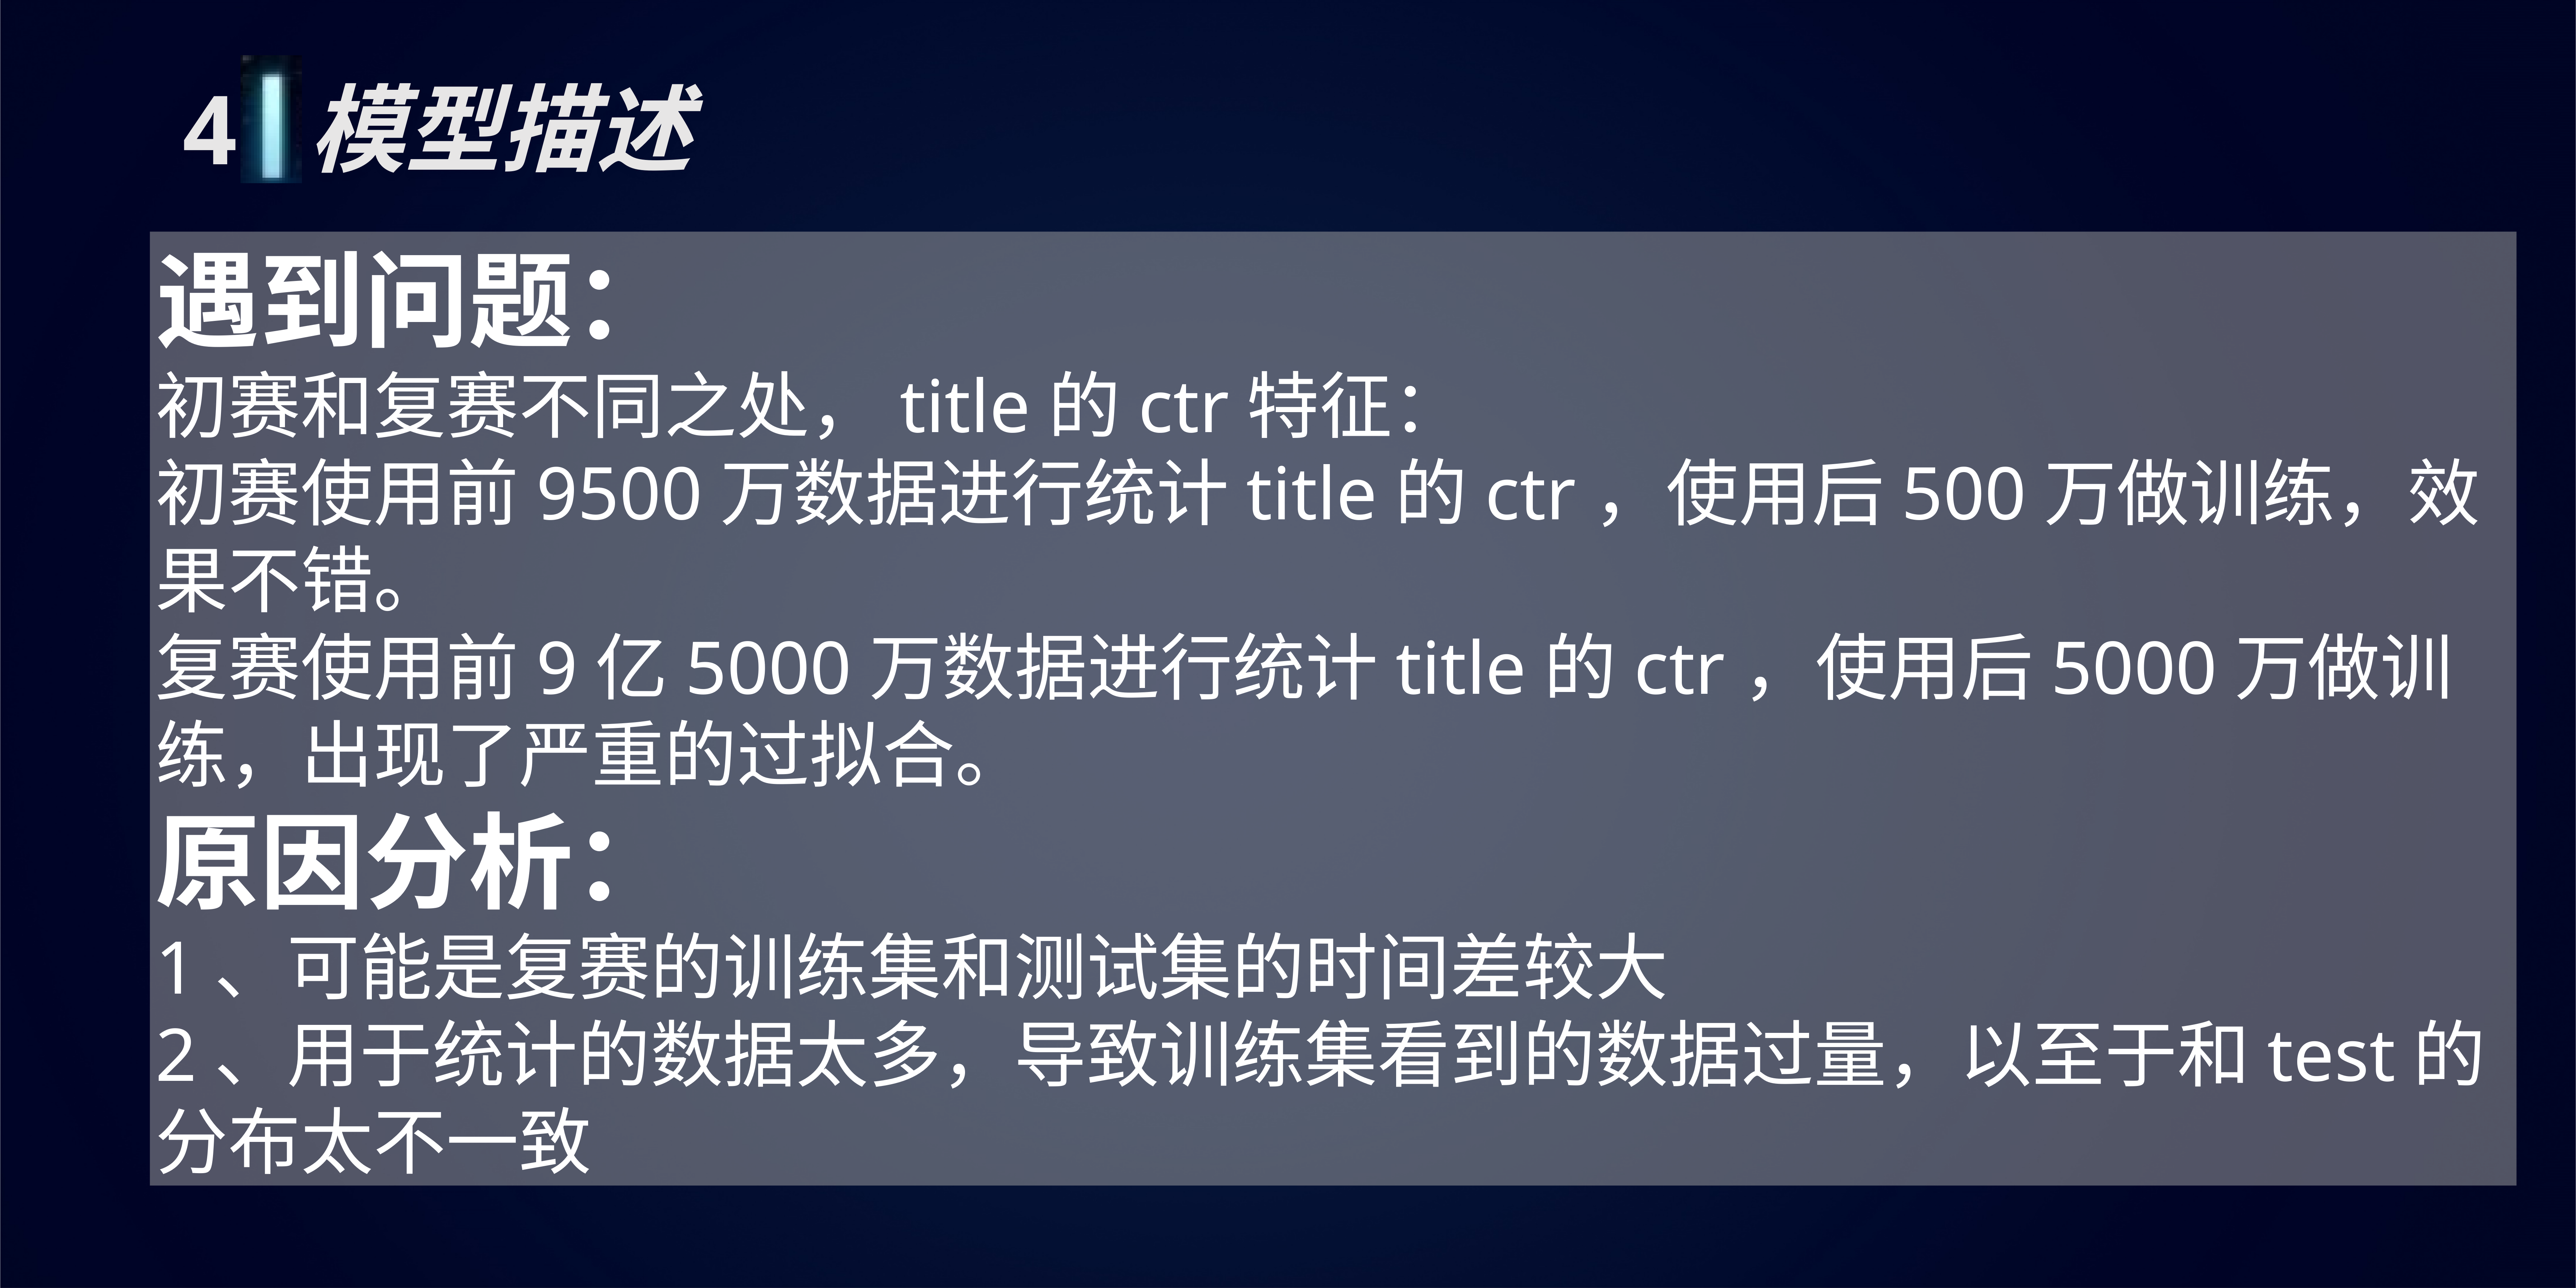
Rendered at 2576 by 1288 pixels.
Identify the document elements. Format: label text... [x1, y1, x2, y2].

picture [0, 0, 2576, 1288]
text_box 遇到问题： 初赛和复赛不同之处，title的ctr特征： 初赛使用前9500万数据进行统计title的ctr，使用后500万做训练，效果不错。 复赛使用前9亿5000万数据进行统计title的ctr，使用后5000万做训练，出现了严重的过拟合。 原因分析： 1、可能是复赛的训练集和测试集的时间差较大 2、用于统计的数据太多，导致训练集看到的数据过量，以至于和test的分布太不一致 [150, 232, 2517, 1186]
title 4 模型描述 [177, 70, 765, 197]
